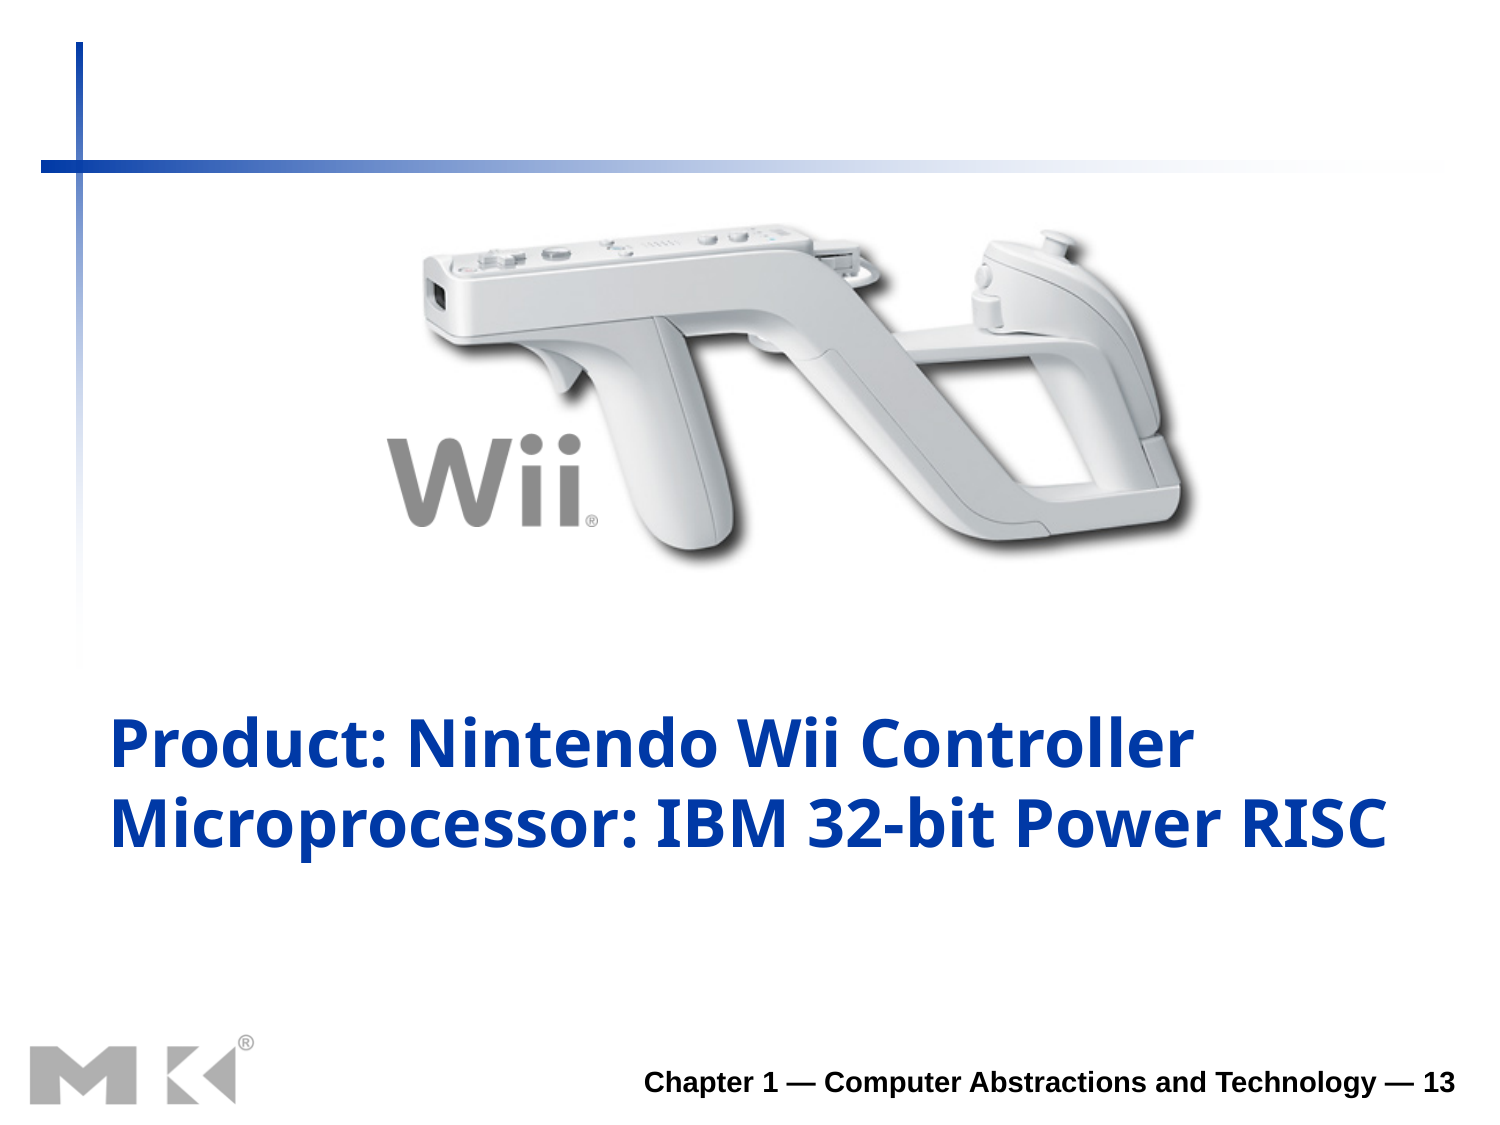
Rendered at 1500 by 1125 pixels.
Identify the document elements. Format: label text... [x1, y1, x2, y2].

picture [29, 1034, 255, 1105]
picture [386, 222, 1204, 573]
text_box Chapter 1 — Computer Abstractions and Technology — <number> [277, 1046, 1471, 1106]
text_box Product: Nintendo Wii Controller Microprocessor: IBM 32-bit Power RISC [93, 691, 1442, 868]
